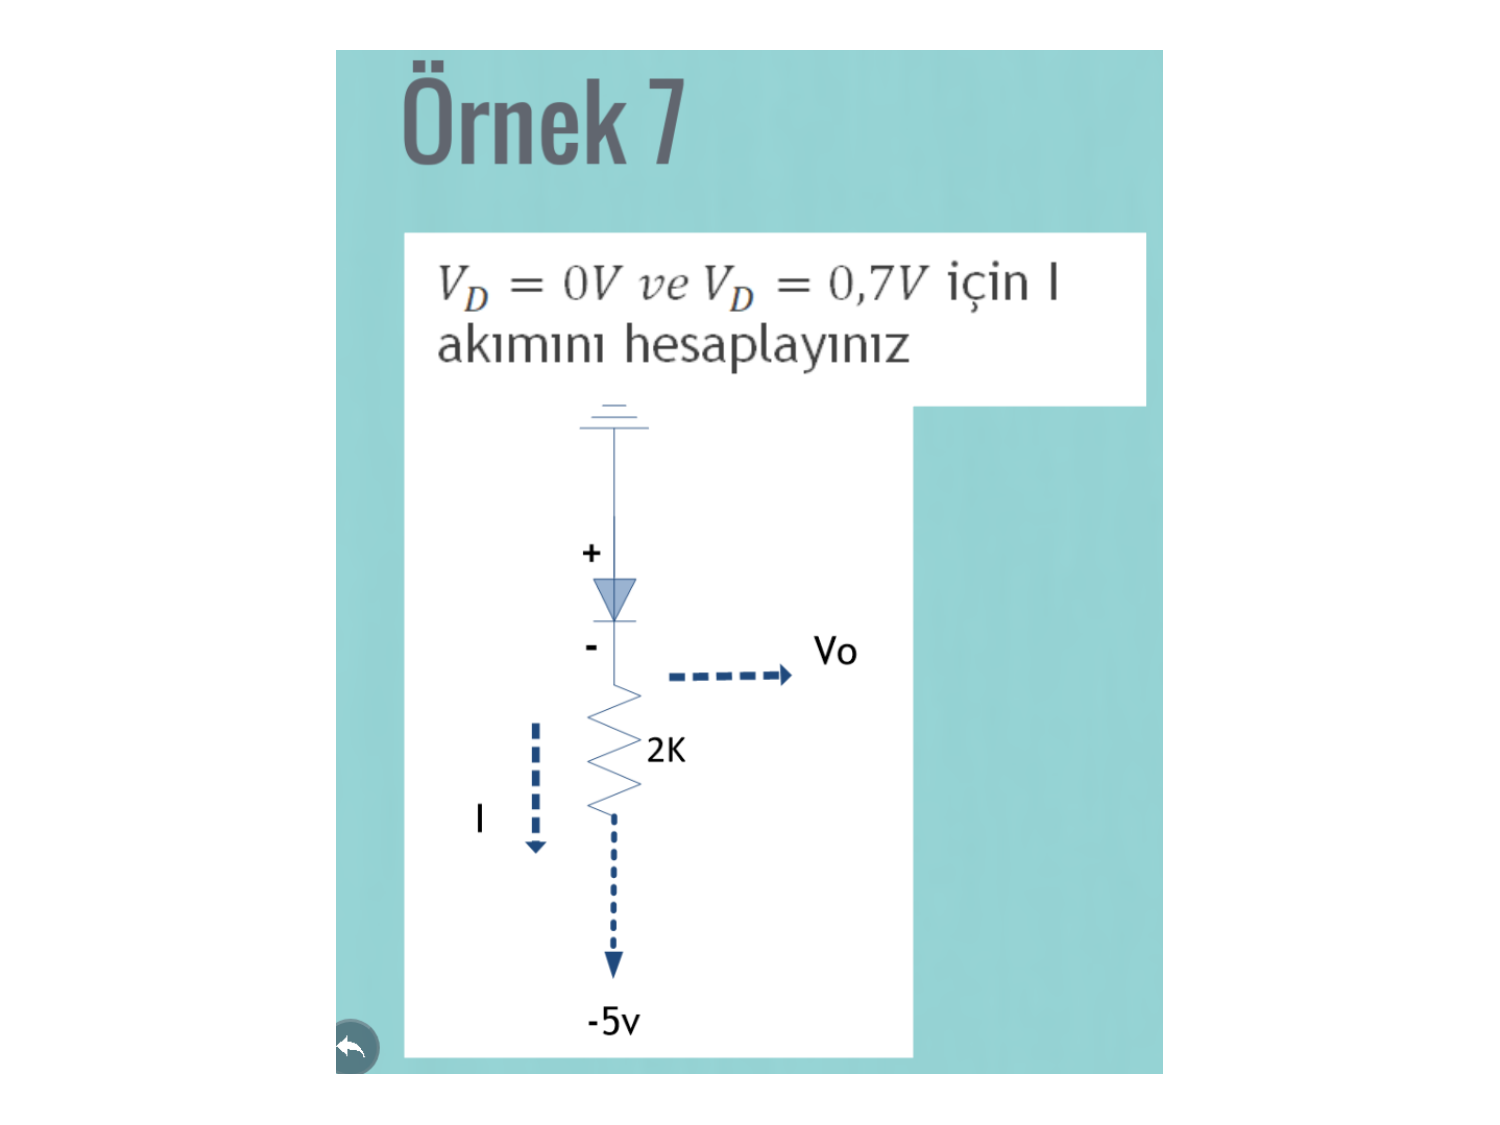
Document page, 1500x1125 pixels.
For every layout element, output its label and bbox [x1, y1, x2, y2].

picture [336, 50, 1164, 1075]
